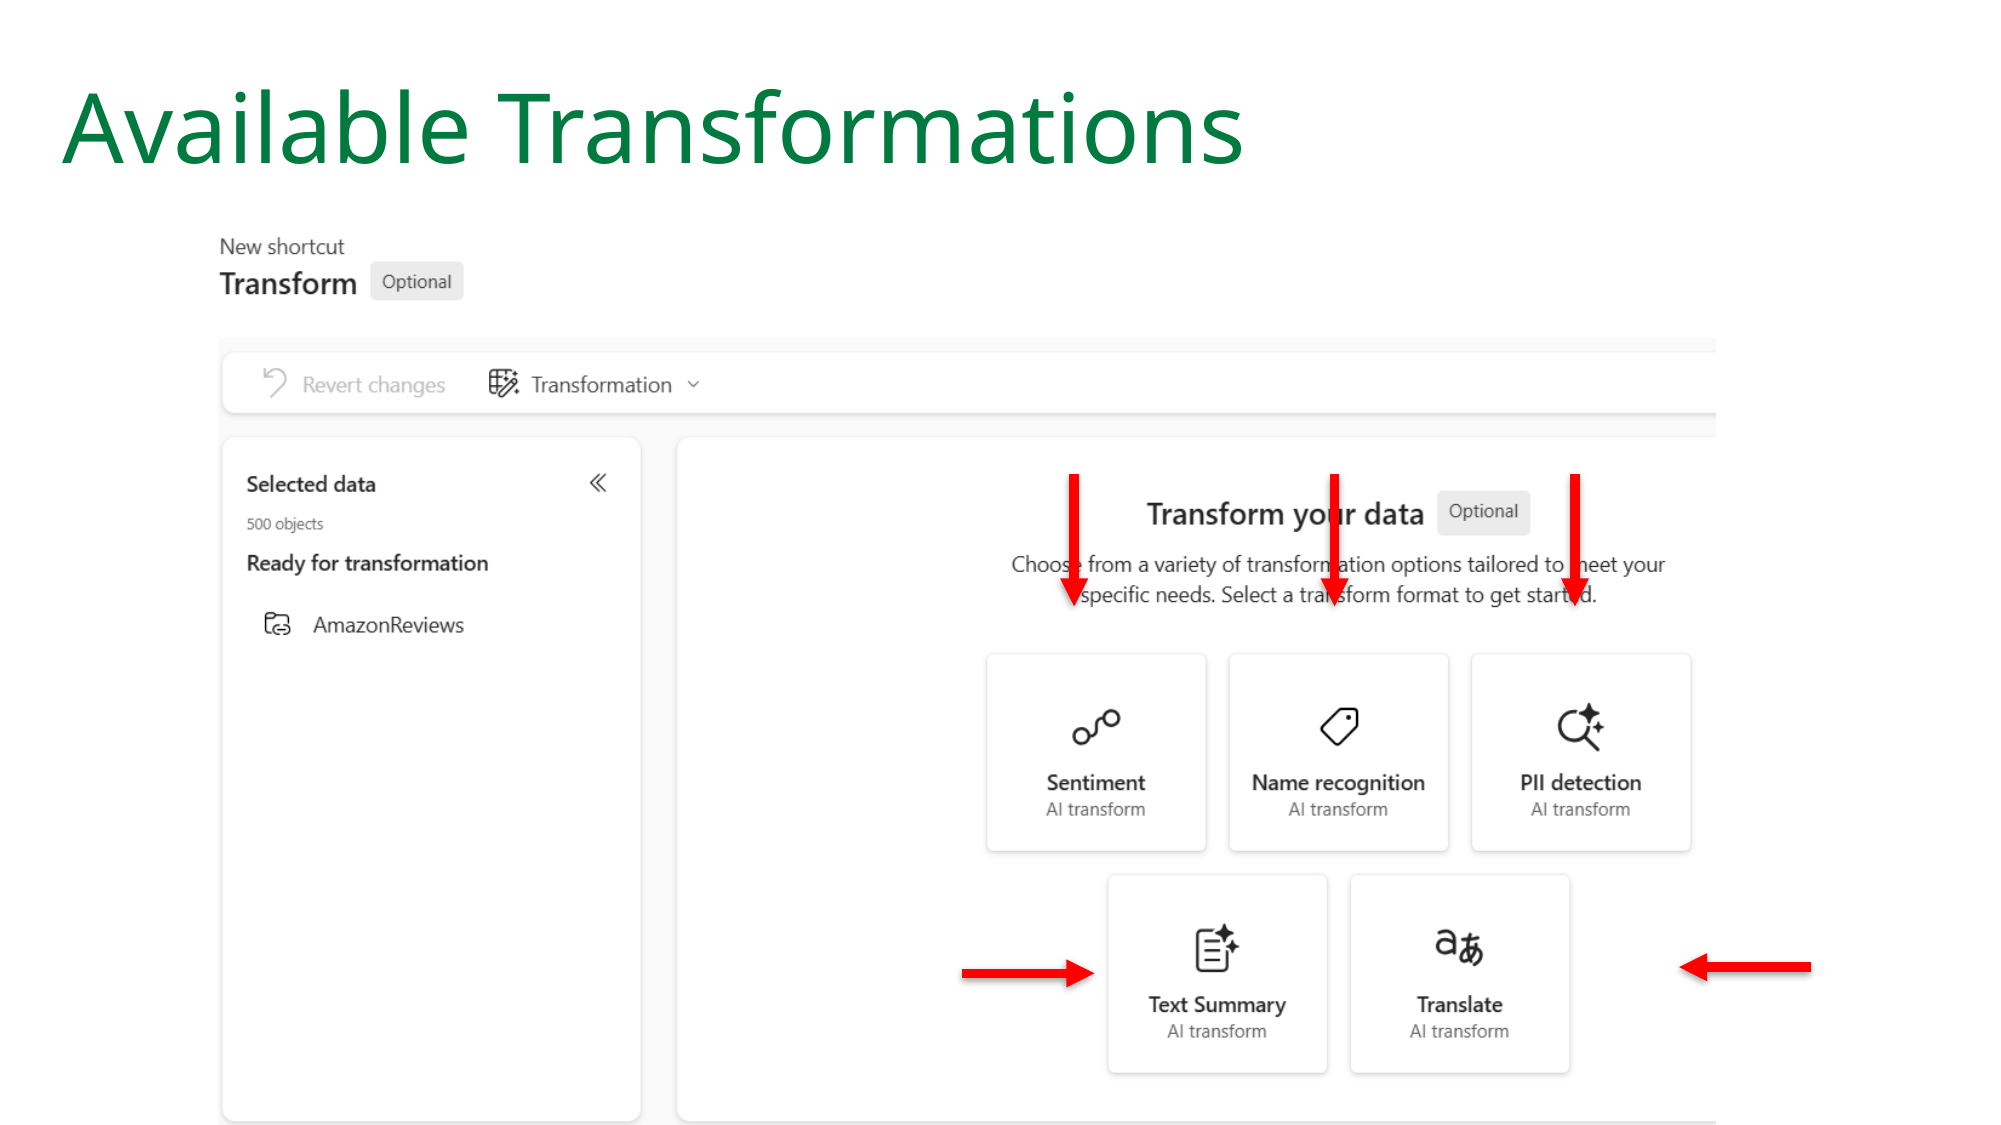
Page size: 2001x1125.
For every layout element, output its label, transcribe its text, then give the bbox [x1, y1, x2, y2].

title Available Transformations [62, 62, 1938, 188]
picture [208, 230, 1717, 1125]
